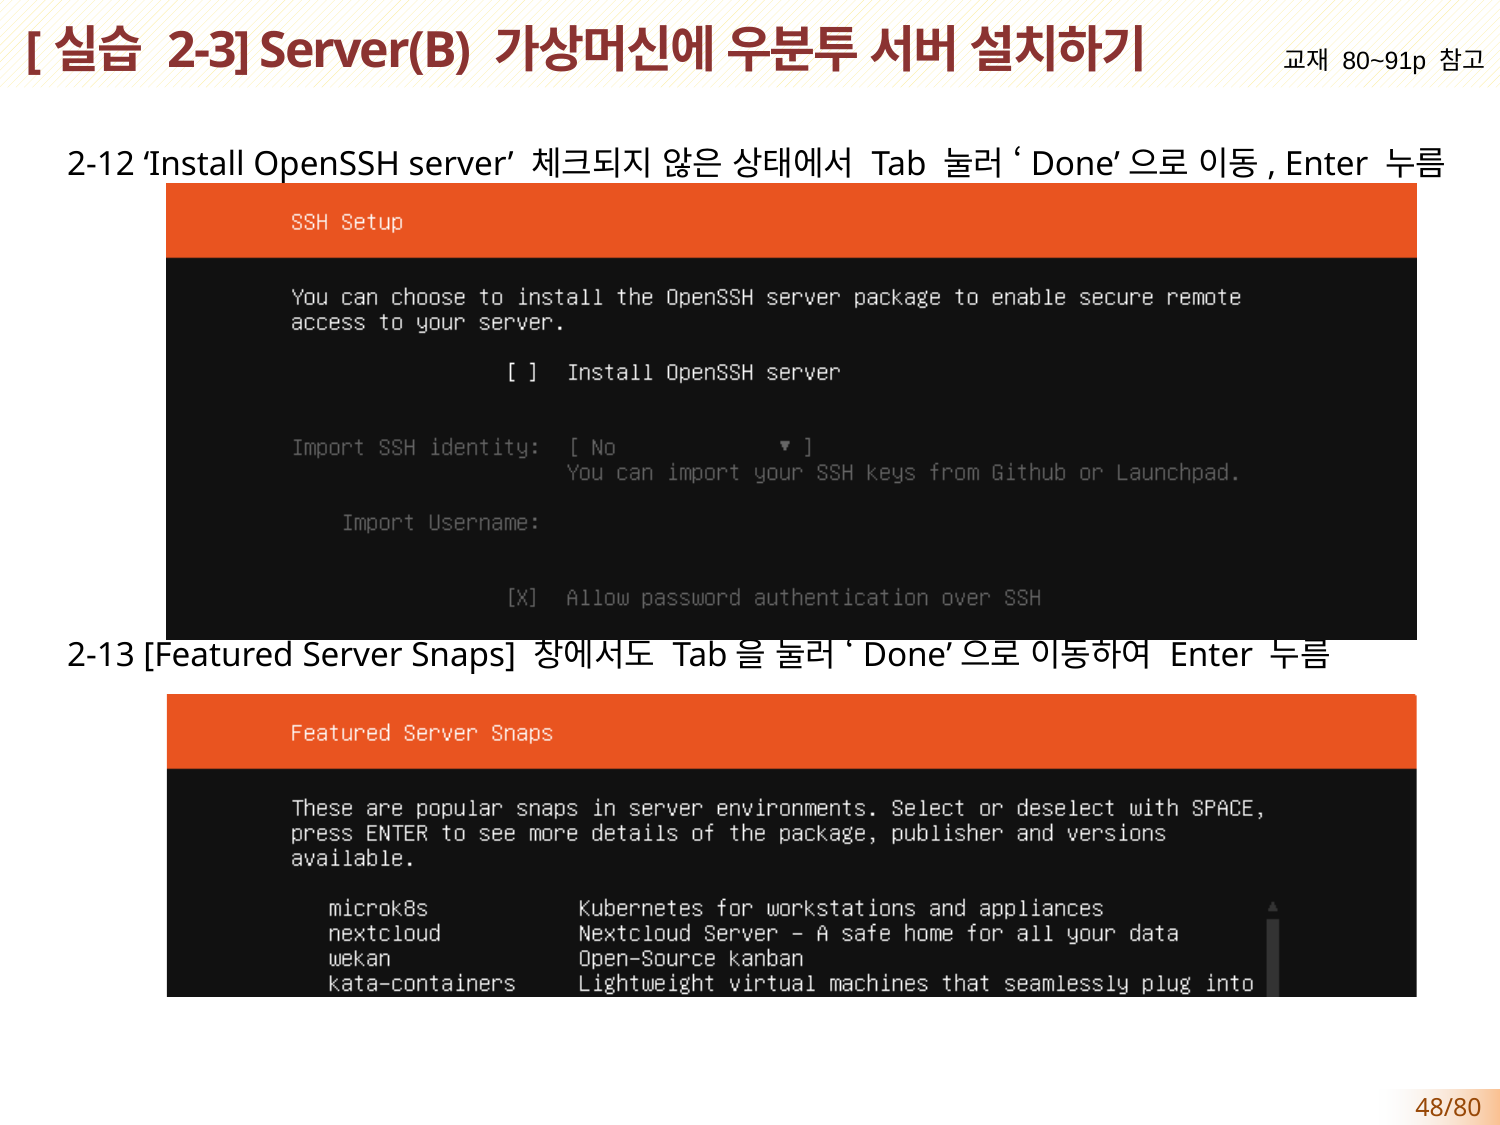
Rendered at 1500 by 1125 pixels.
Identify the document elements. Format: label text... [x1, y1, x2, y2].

list 2-12 ‘Install OpenSSH server’ 체크되지 않은 상태에서 Tab 눌러 ‘Done’으로 이동, Enter 누름 2-13 [Featured Server Snaps] 창에서도 Tab을 눌러 ‘Done’으로 이동하여 Enter 누름 [10, 126, 1500, 1057]
picture [166, 183, 1417, 640]
text_box 교재 80~91p 참고 [1268, 36, 1500, 82]
picture [166, 693, 1417, 997]
title [실습 2-3] Server(B) 가상머신에 우분투 서버 설치하기 [10, 8, 1288, 87]
